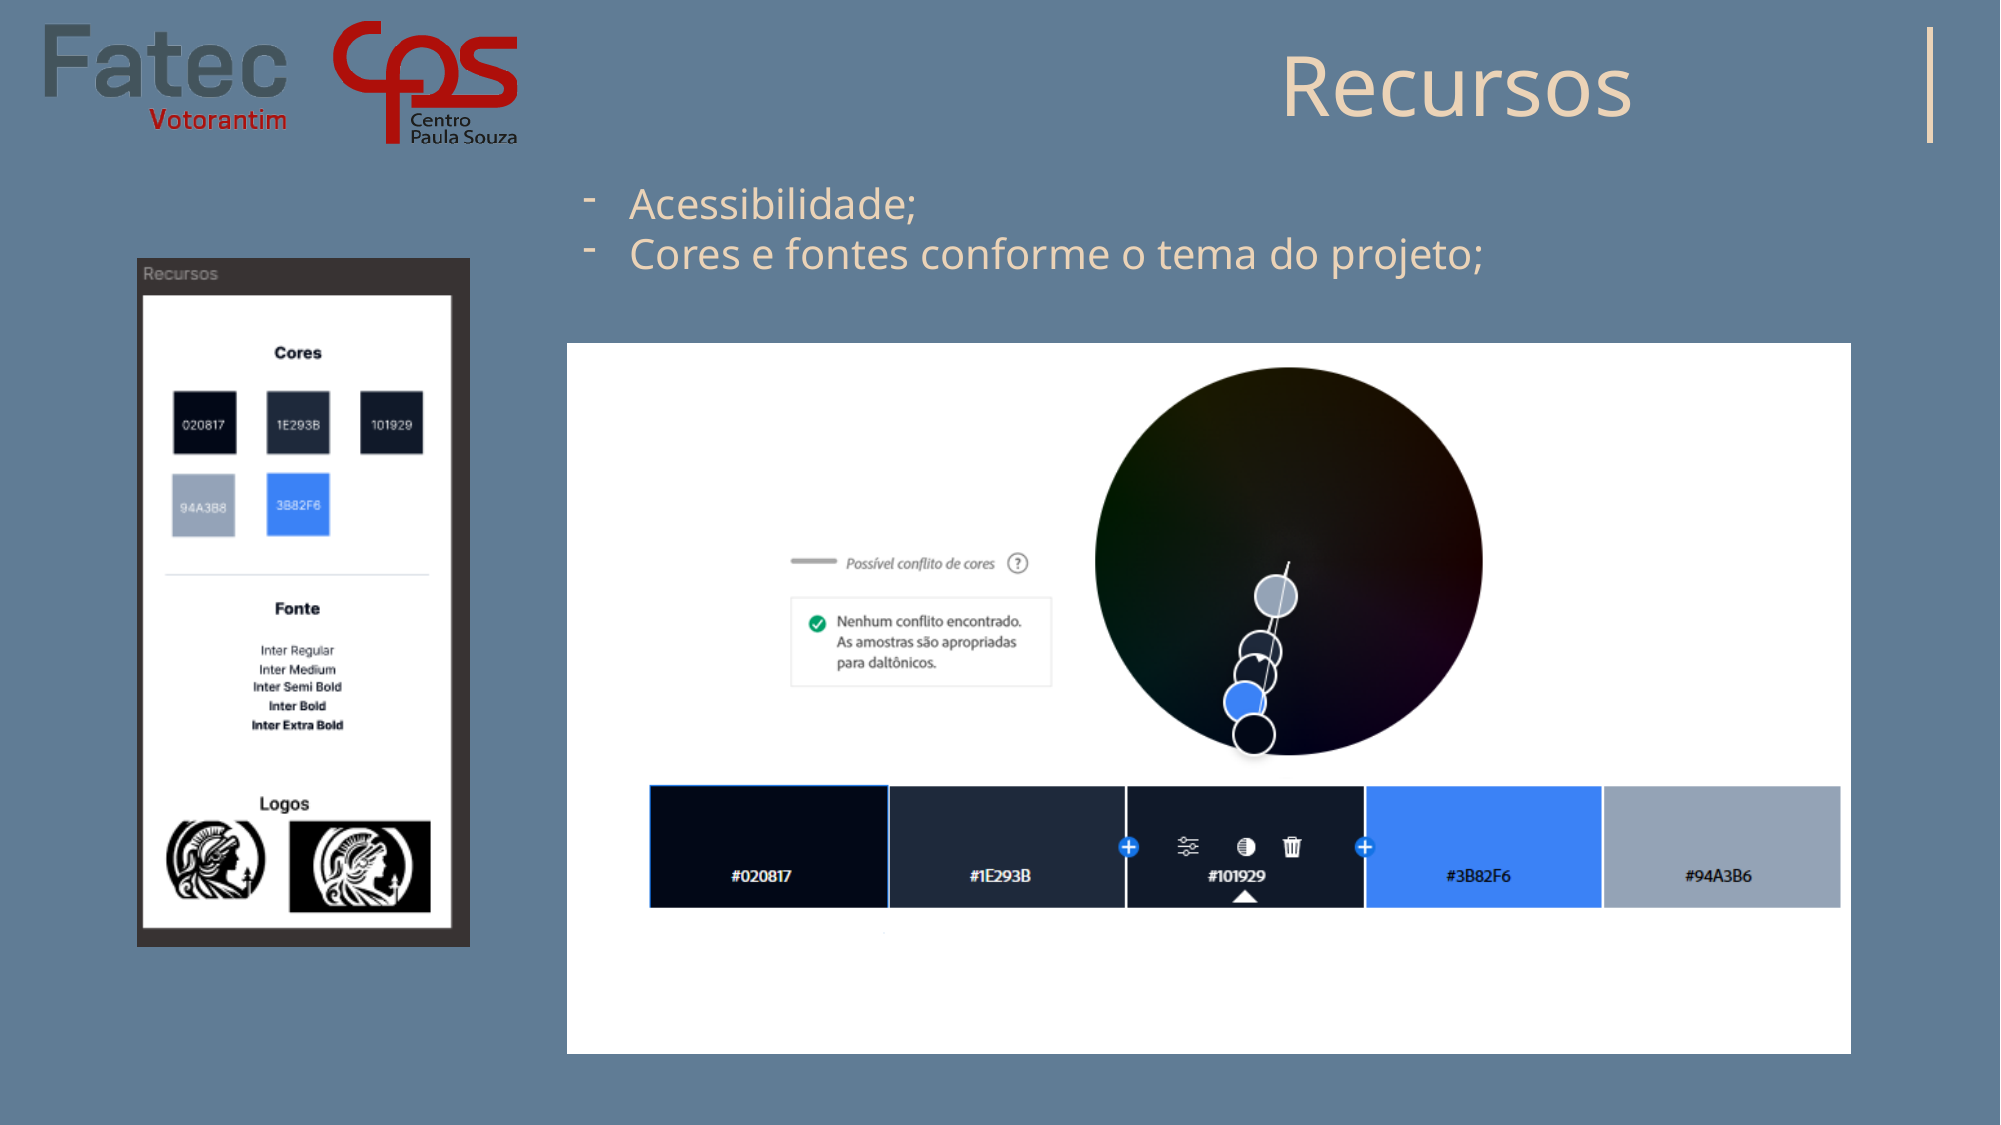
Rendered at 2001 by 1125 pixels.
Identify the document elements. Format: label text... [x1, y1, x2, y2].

picture [567, 342, 1851, 1054]
text_box Recursos [1063, 26, 1851, 141]
picture [44, 7, 290, 163]
text_box Acessibilidade; Cores e fontes conforme o tema do projeto; [567, 170, 1863, 396]
picture [136, 258, 471, 947]
picture [324, 20, 518, 144]
